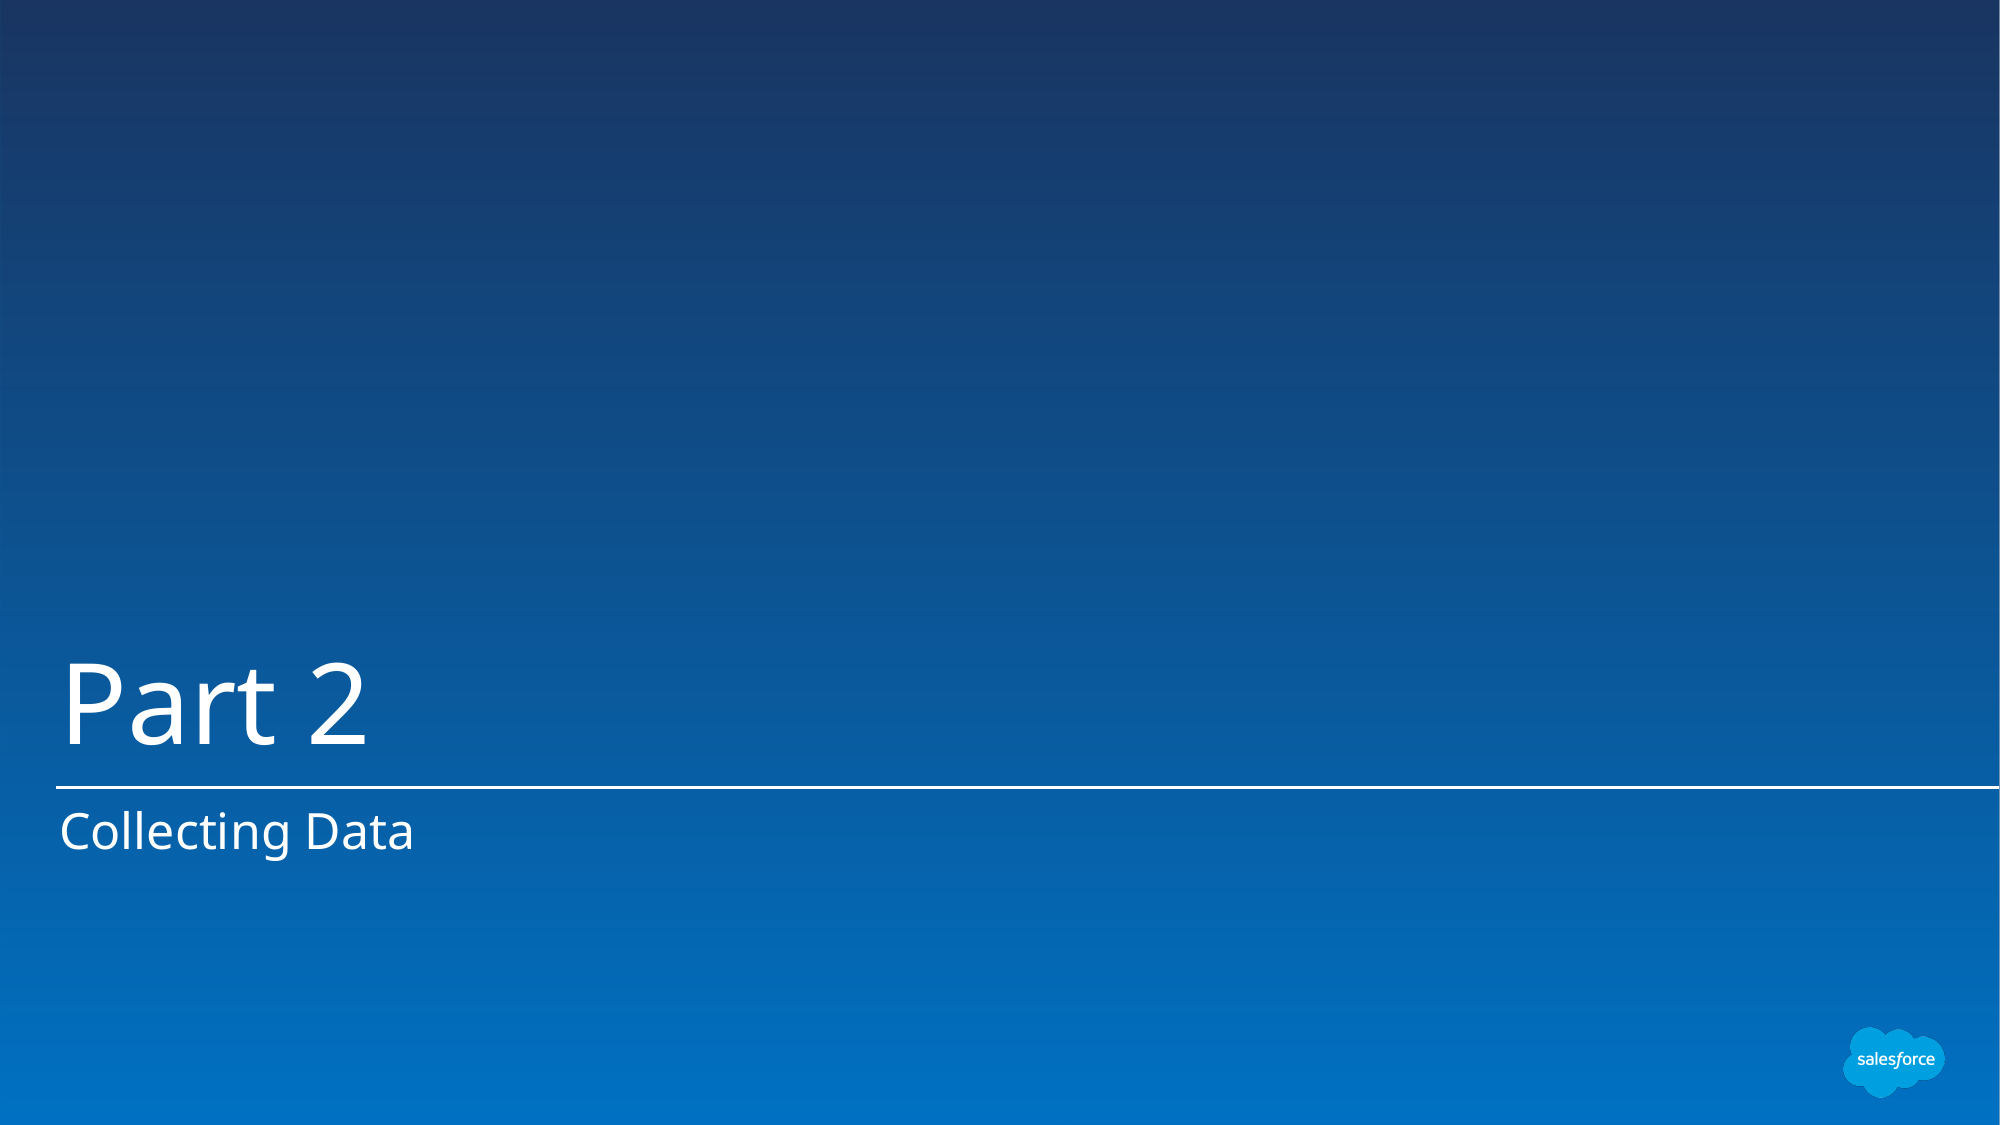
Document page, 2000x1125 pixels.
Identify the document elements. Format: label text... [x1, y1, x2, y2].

title Part 2 [59, 336, 1943, 768]
picture [0, 0, 2000, 1125]
subtitle Collecting Data [59, 800, 1943, 975]
